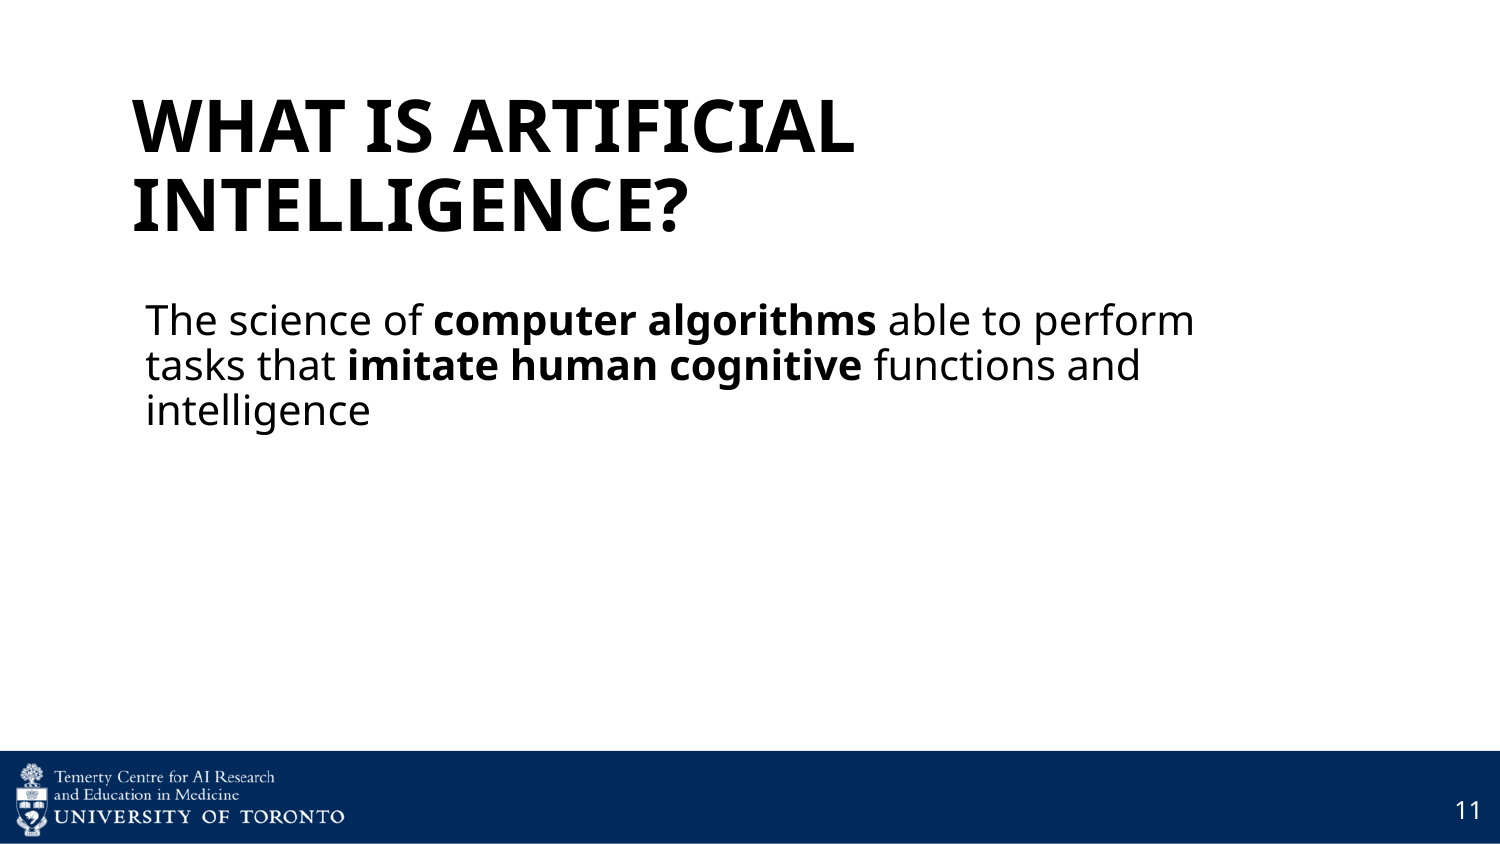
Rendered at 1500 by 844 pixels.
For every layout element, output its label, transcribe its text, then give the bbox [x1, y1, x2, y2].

slide_number 11 [1439, 779, 1500, 844]
title WHAT IS ARTIFICIAL INTELLIGENCE? [117, 121, 1358, 262]
list The science of computer algorithms able to perform tasks that imitate human cognitive functions and intelligence [117, 284, 1227, 774]
picture [0, 758, 363, 844]
